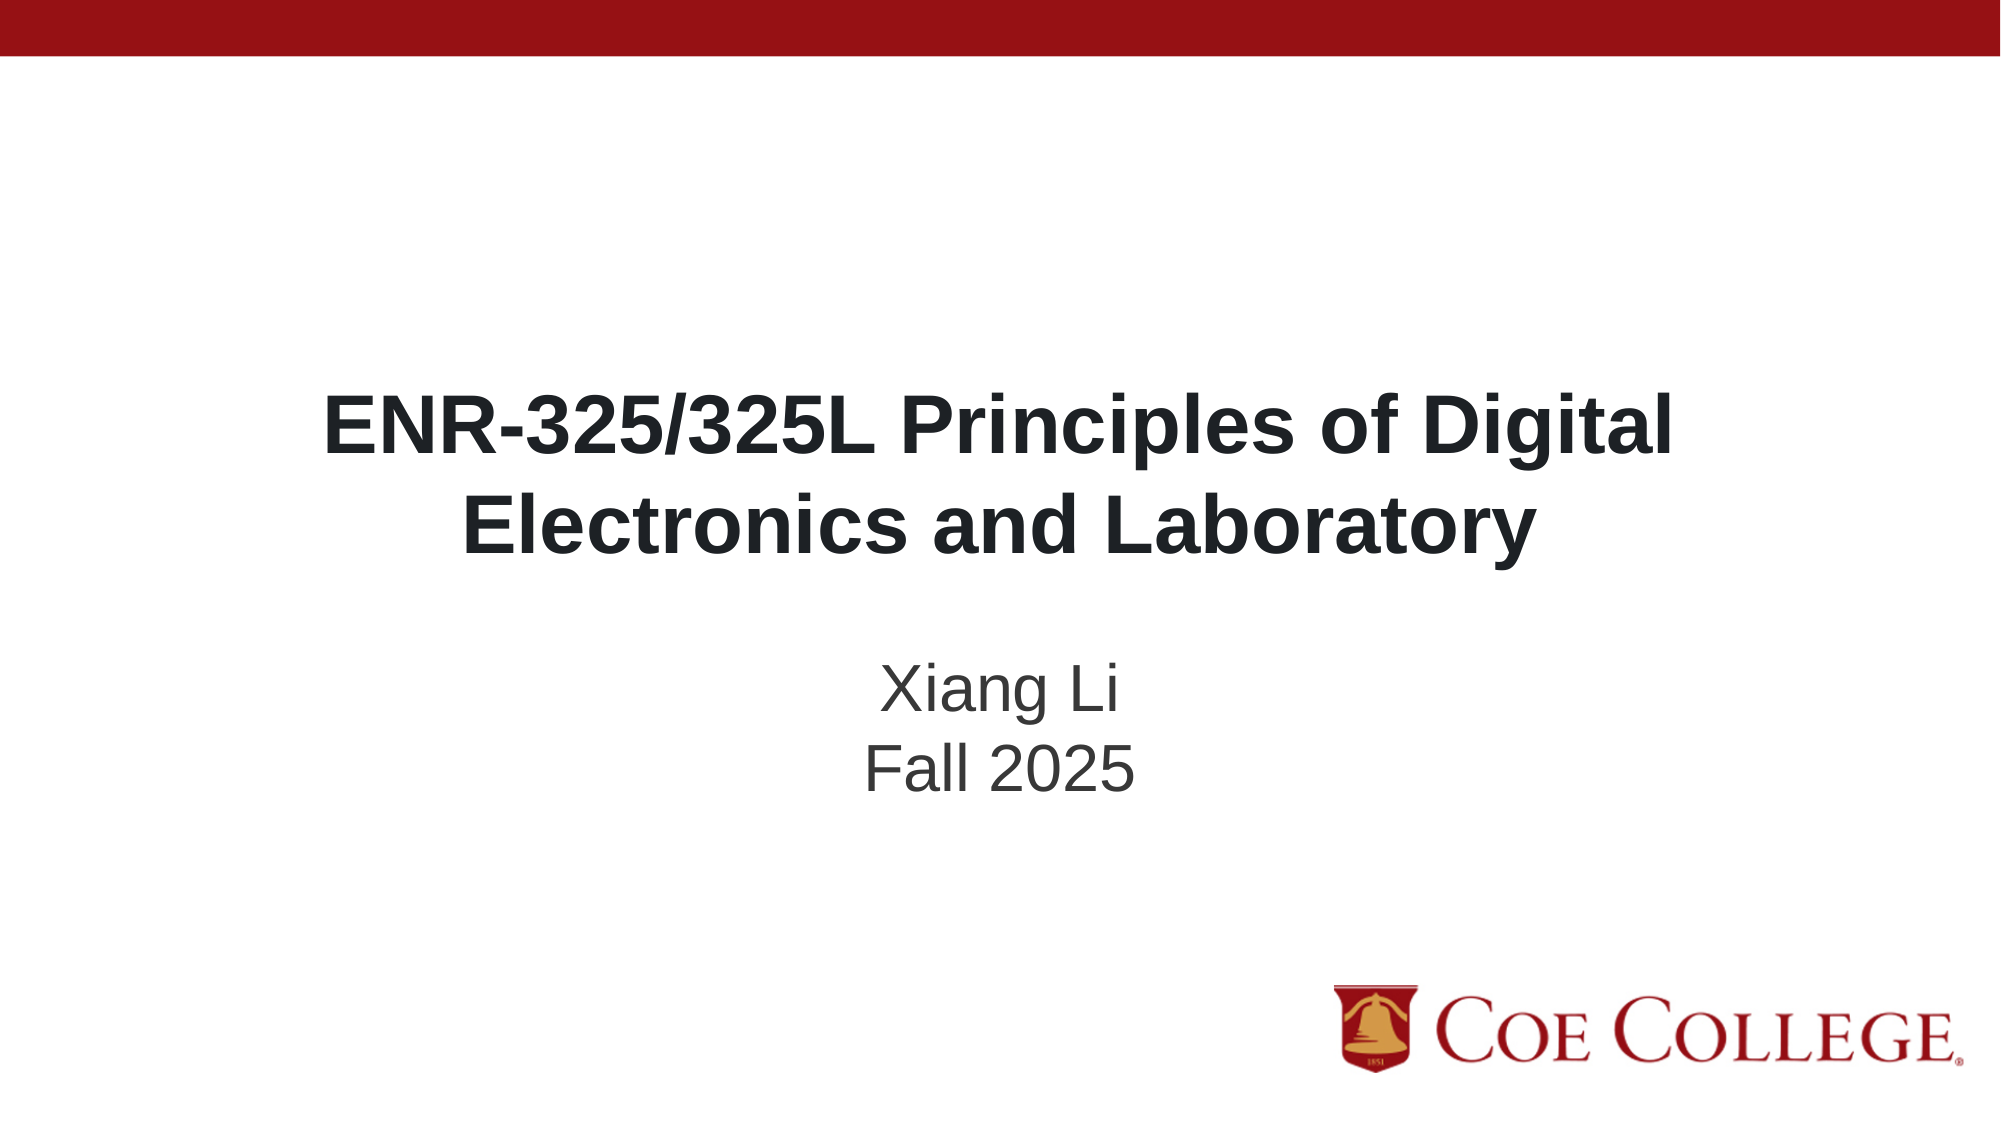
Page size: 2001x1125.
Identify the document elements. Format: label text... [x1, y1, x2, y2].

subtitle Xiang Li Fall 2025 [300, 637, 1700, 925]
picture [0, 0, 2001, 1125]
title ENR-325/325L Principles of Digital Electronics and Laboratory [150, 349, 1850, 591]
